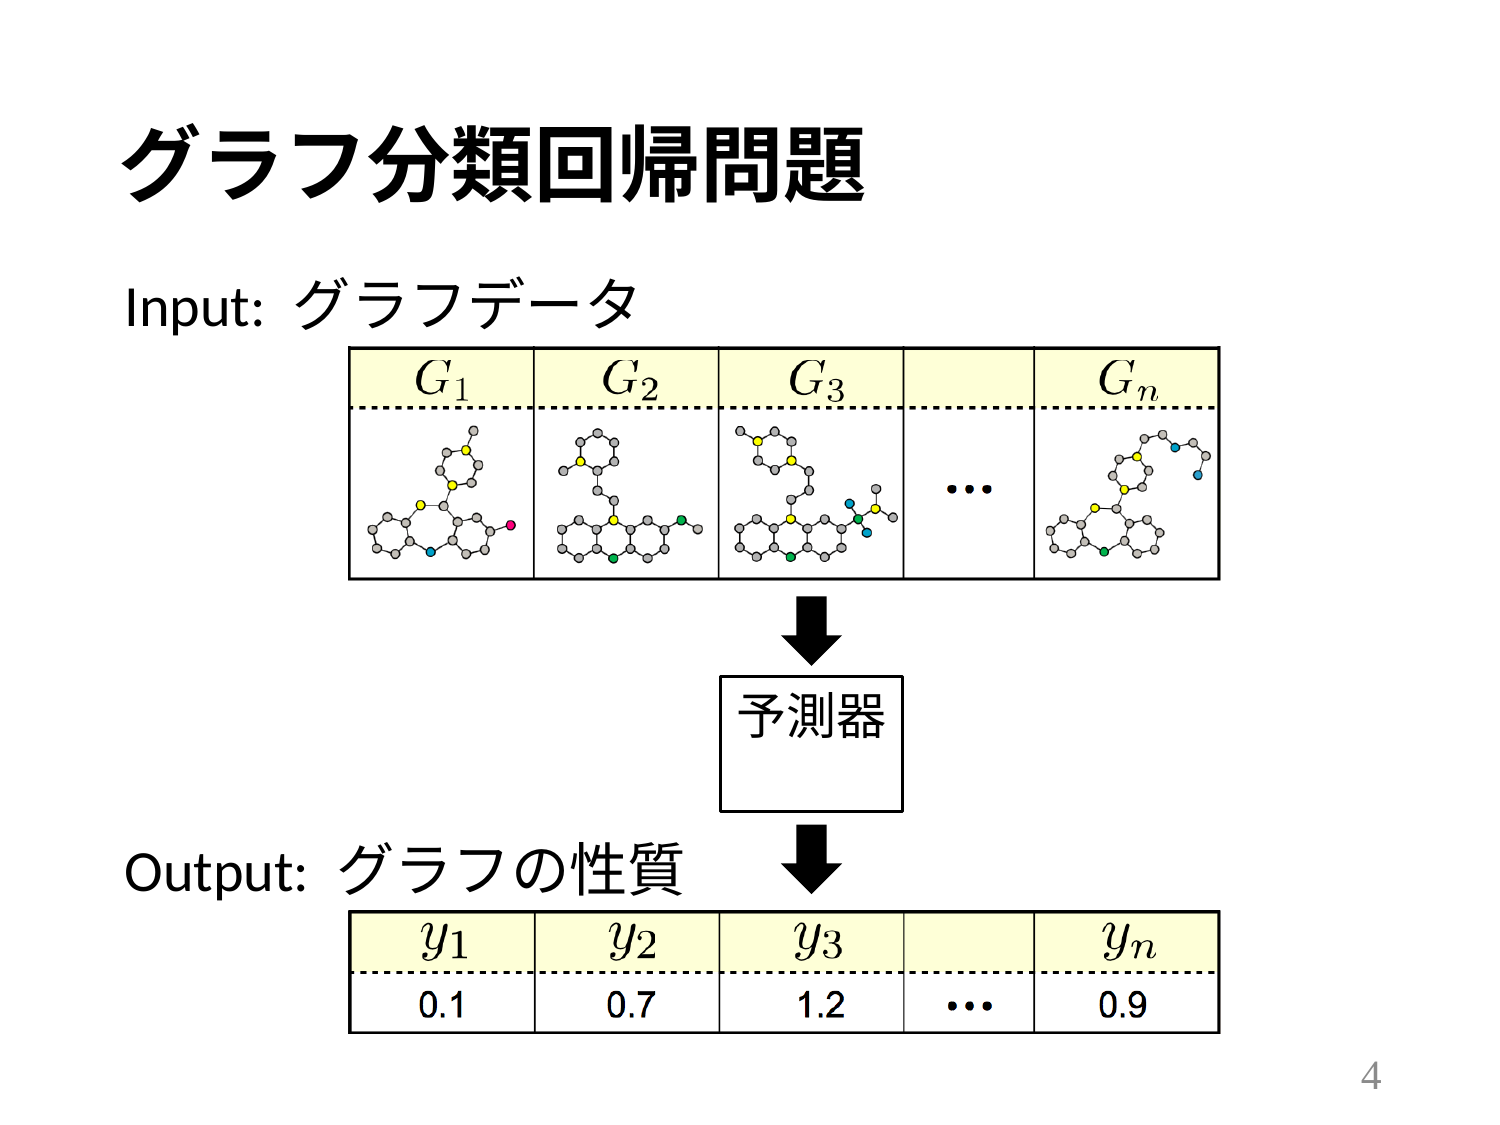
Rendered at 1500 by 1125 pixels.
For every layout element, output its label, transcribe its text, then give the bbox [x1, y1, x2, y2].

picture [348, 346, 1221, 581]
title グラフ分類回帰問題 [103, 59, 1397, 278]
text_box Output: グラフの性質 [110, 825, 701, 910]
text_box [780, 596, 843, 666]
text_box [780, 824, 843, 895]
picture [348, 910, 1221, 1034]
slide_number 3 [1059, 1042, 1397, 1103]
text_box Input: グラフデータ [109, 260, 658, 346]
